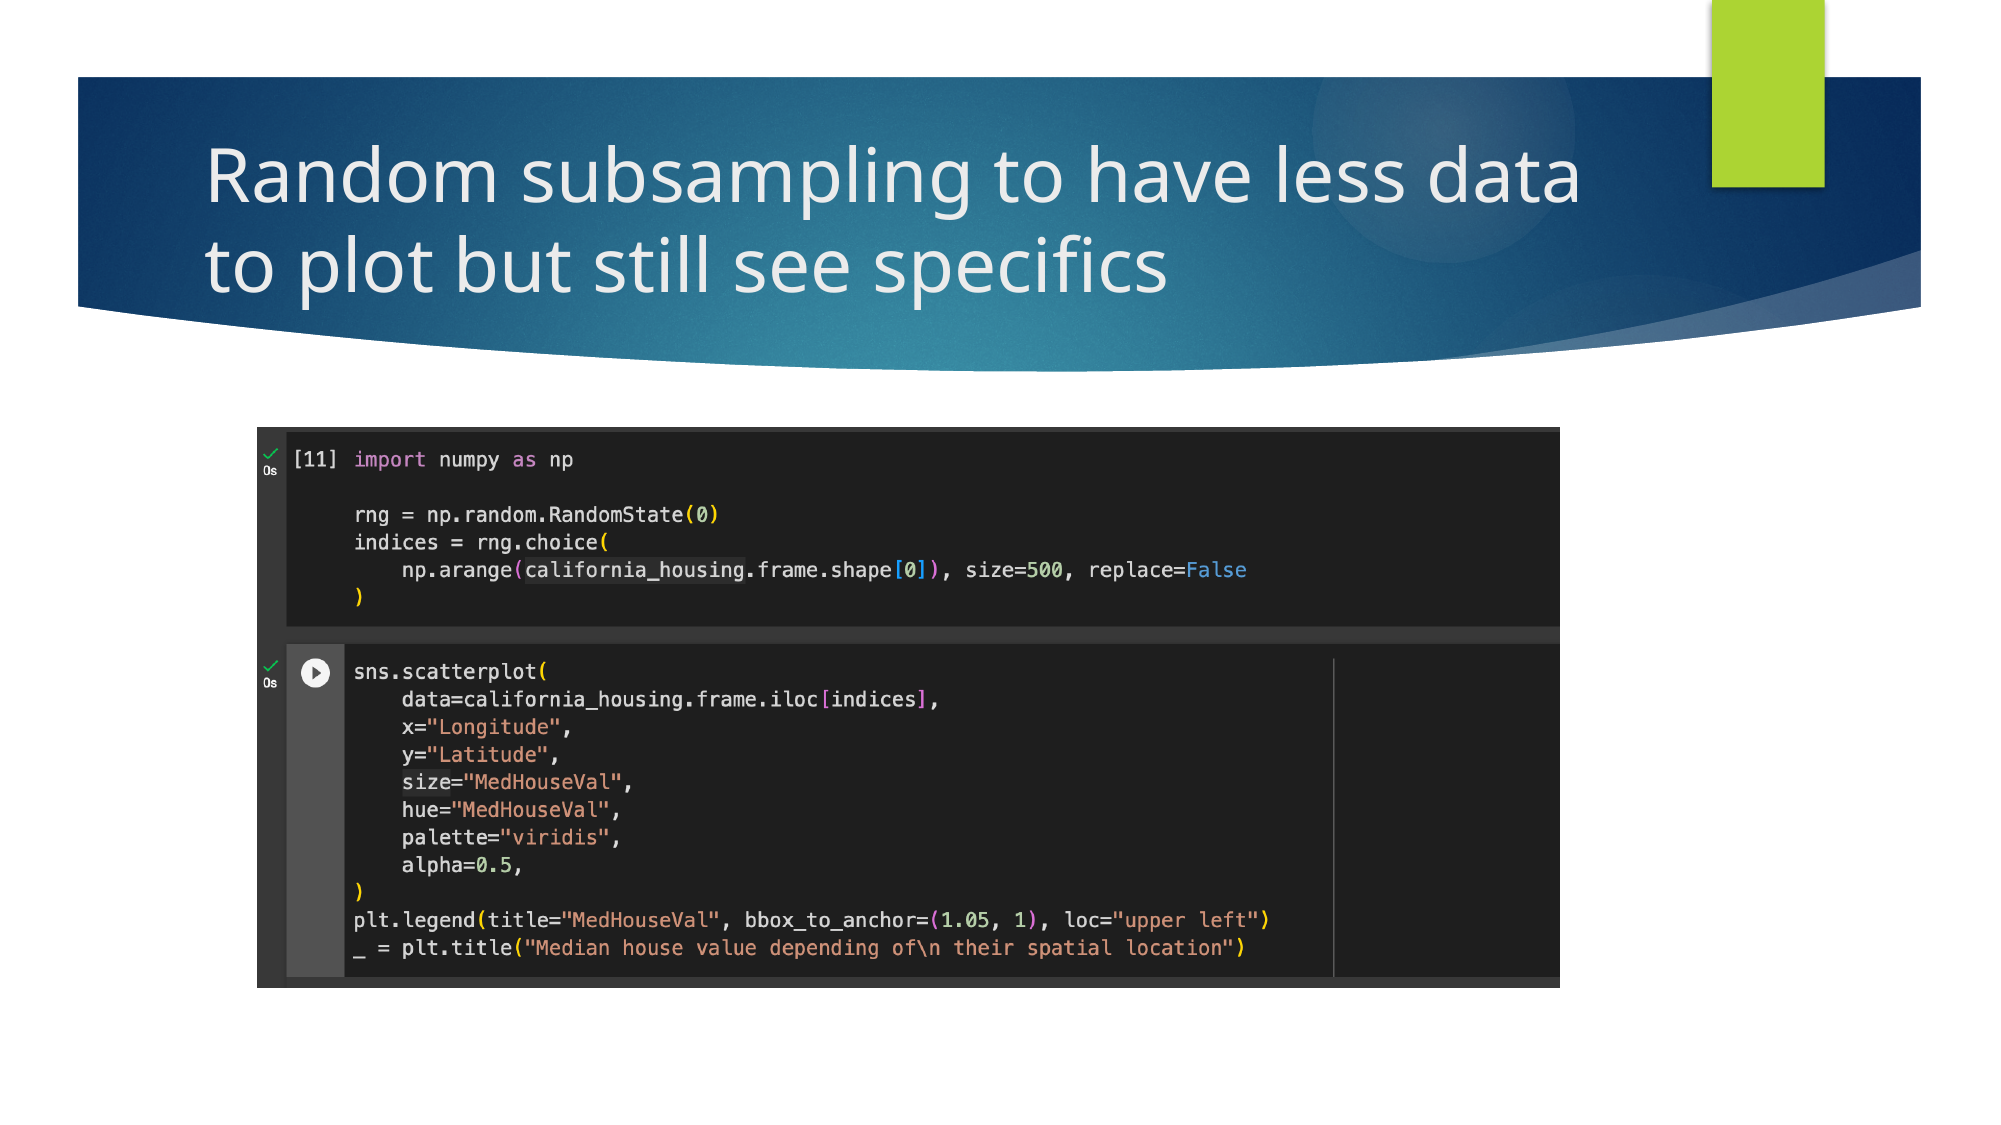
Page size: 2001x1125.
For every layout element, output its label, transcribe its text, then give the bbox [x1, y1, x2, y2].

title Random subsampling to have less data to plot but still see specifics [189, 159, 1627, 276]
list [256, 426, 1560, 988]
